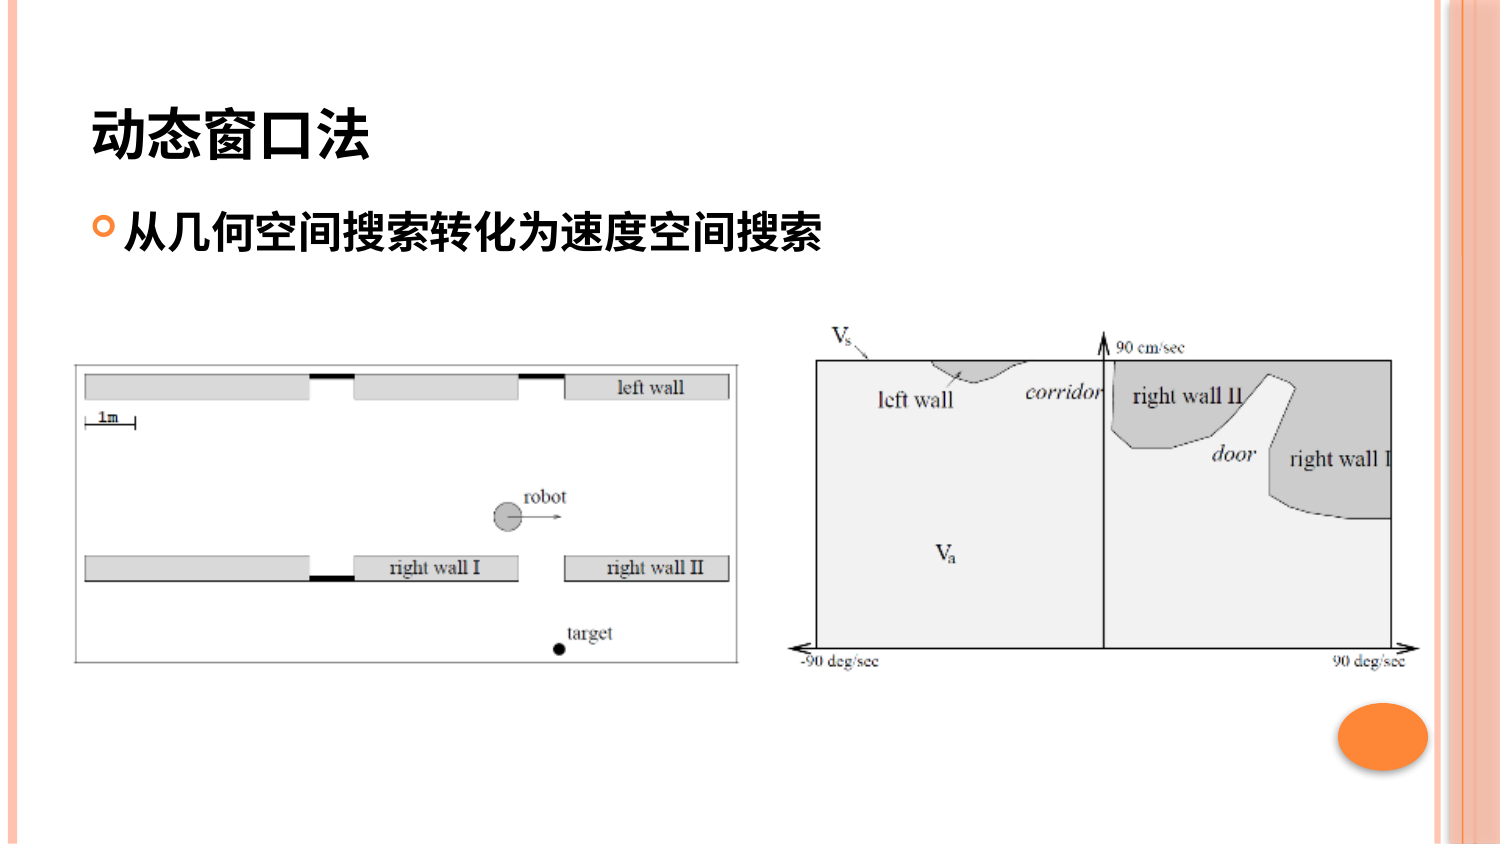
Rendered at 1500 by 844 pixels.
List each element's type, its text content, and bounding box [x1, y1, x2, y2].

list 从几何空间搜索转化为速度空间搜索 [75, 196, 1300, 797]
picture [52, 349, 758, 673]
title 动态窗口法 [75, 33, 1300, 175]
picture [779, 321, 1426, 673]
